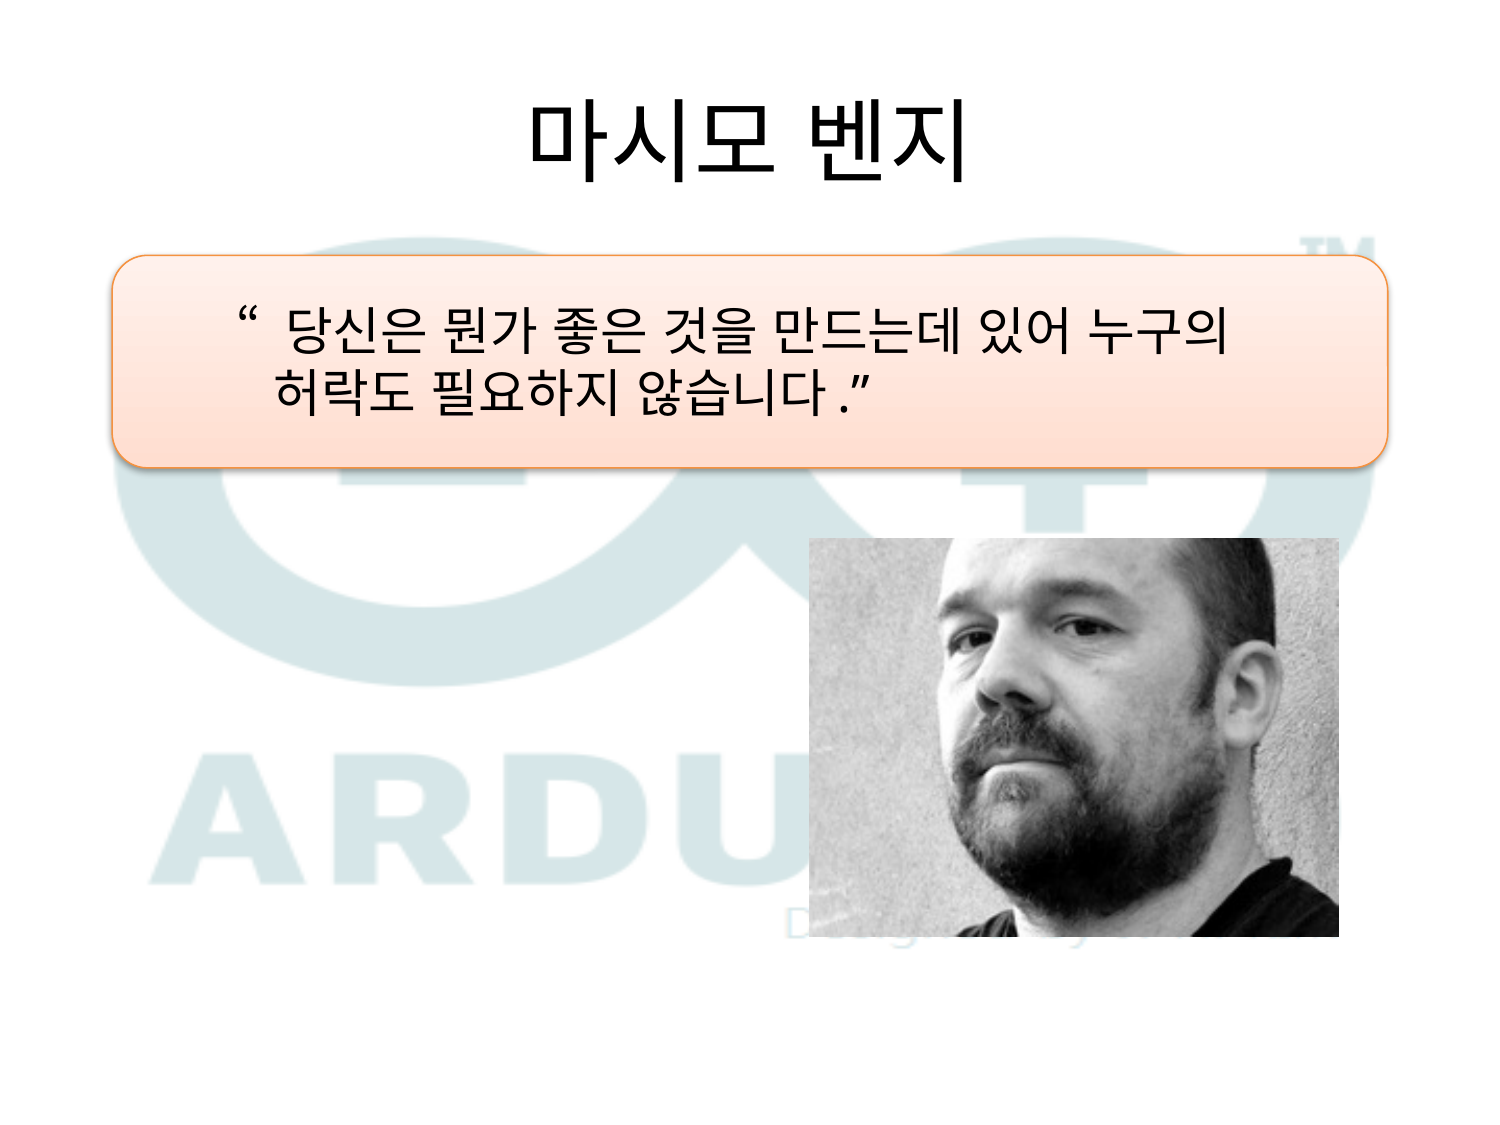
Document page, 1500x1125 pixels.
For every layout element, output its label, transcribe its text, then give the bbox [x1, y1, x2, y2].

list “ 당신은 뭔가 좋은 것을 만드는데 있어 누구의 허락도 필요하지 않습니다.” [206, 290, 1258, 433]
text_box [111, 254, 1389, 469]
title 마시모 벤지 [75, 45, 1425, 233]
picture [808, 538, 1339, 937]
